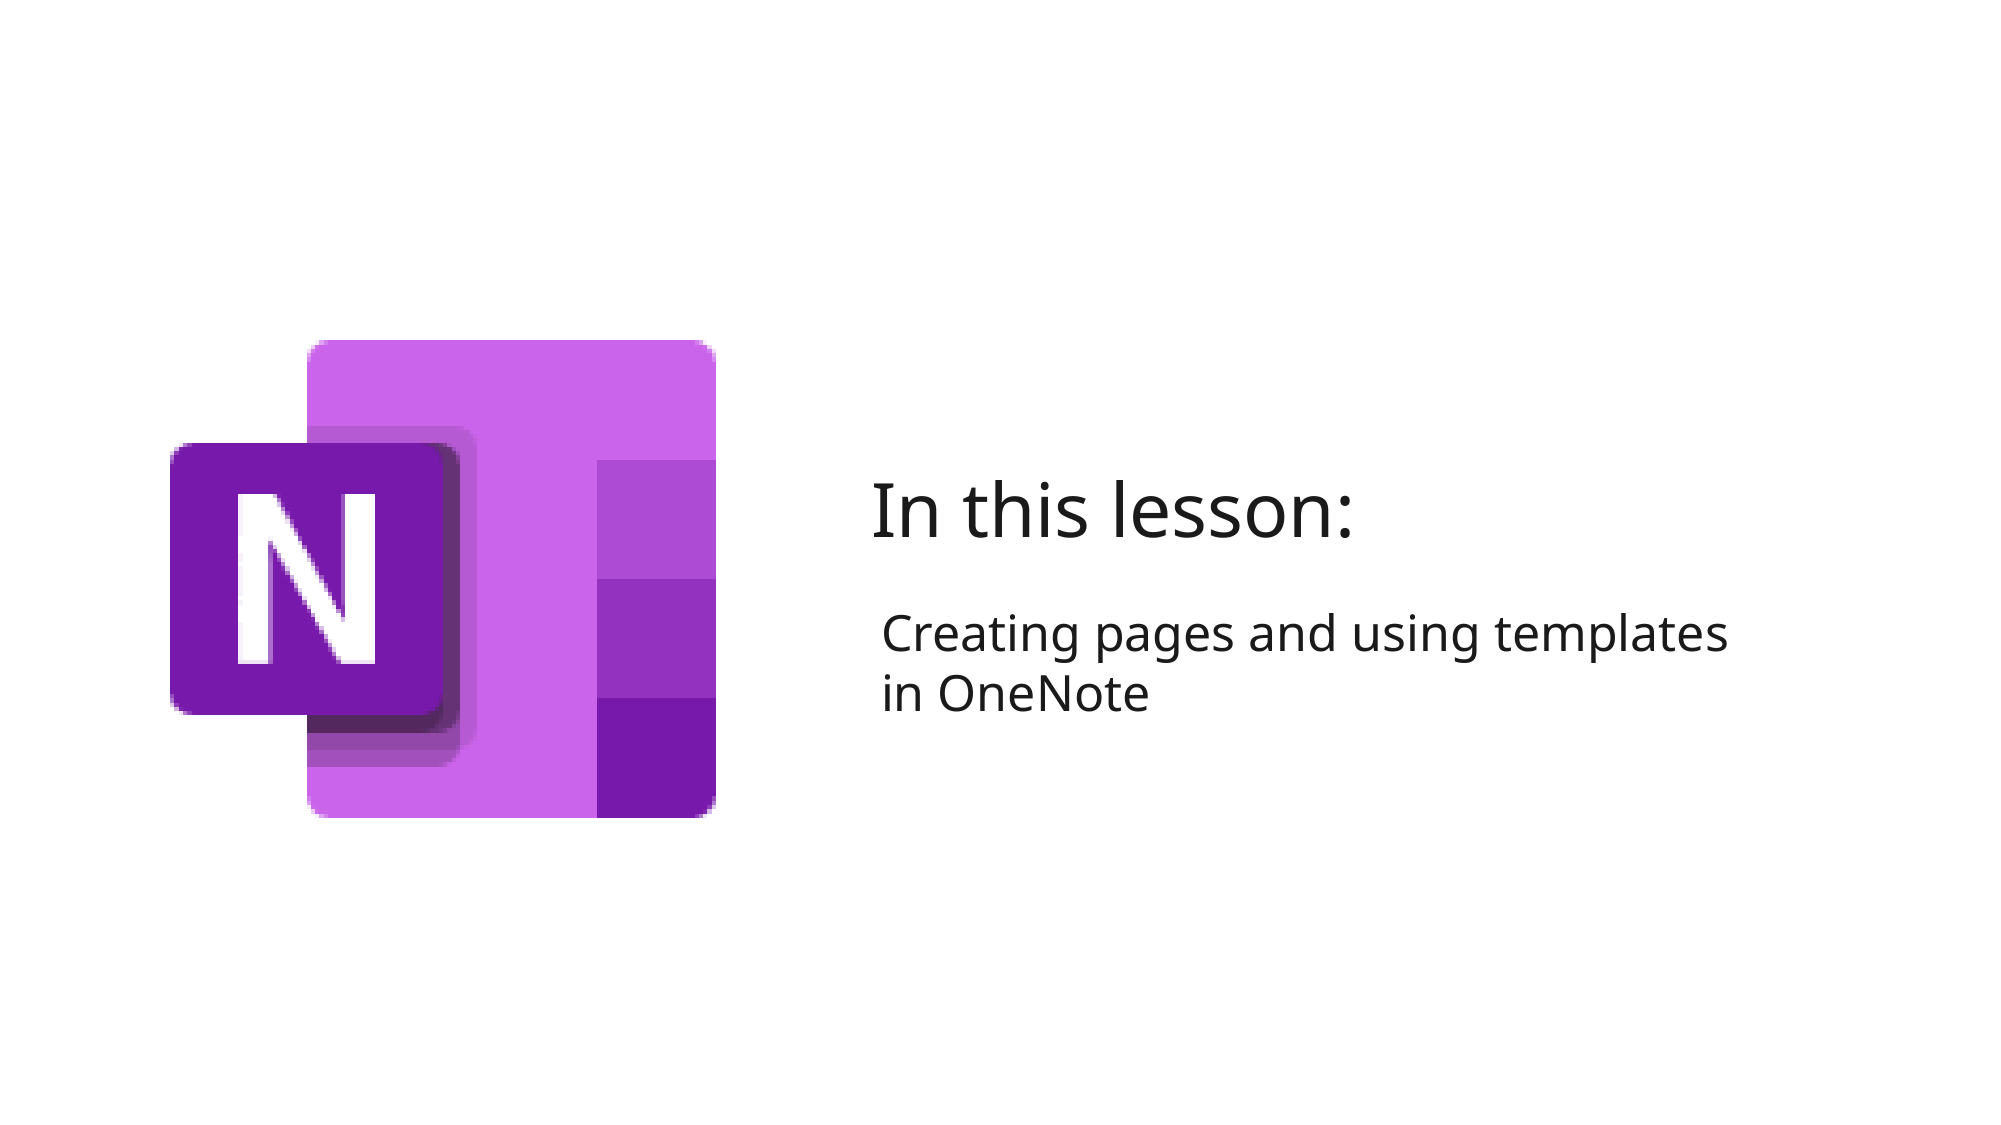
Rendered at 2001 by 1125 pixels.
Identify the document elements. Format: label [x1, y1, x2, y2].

text_box [880, 462, 1960, 724]
picture [94, 230, 759, 895]
